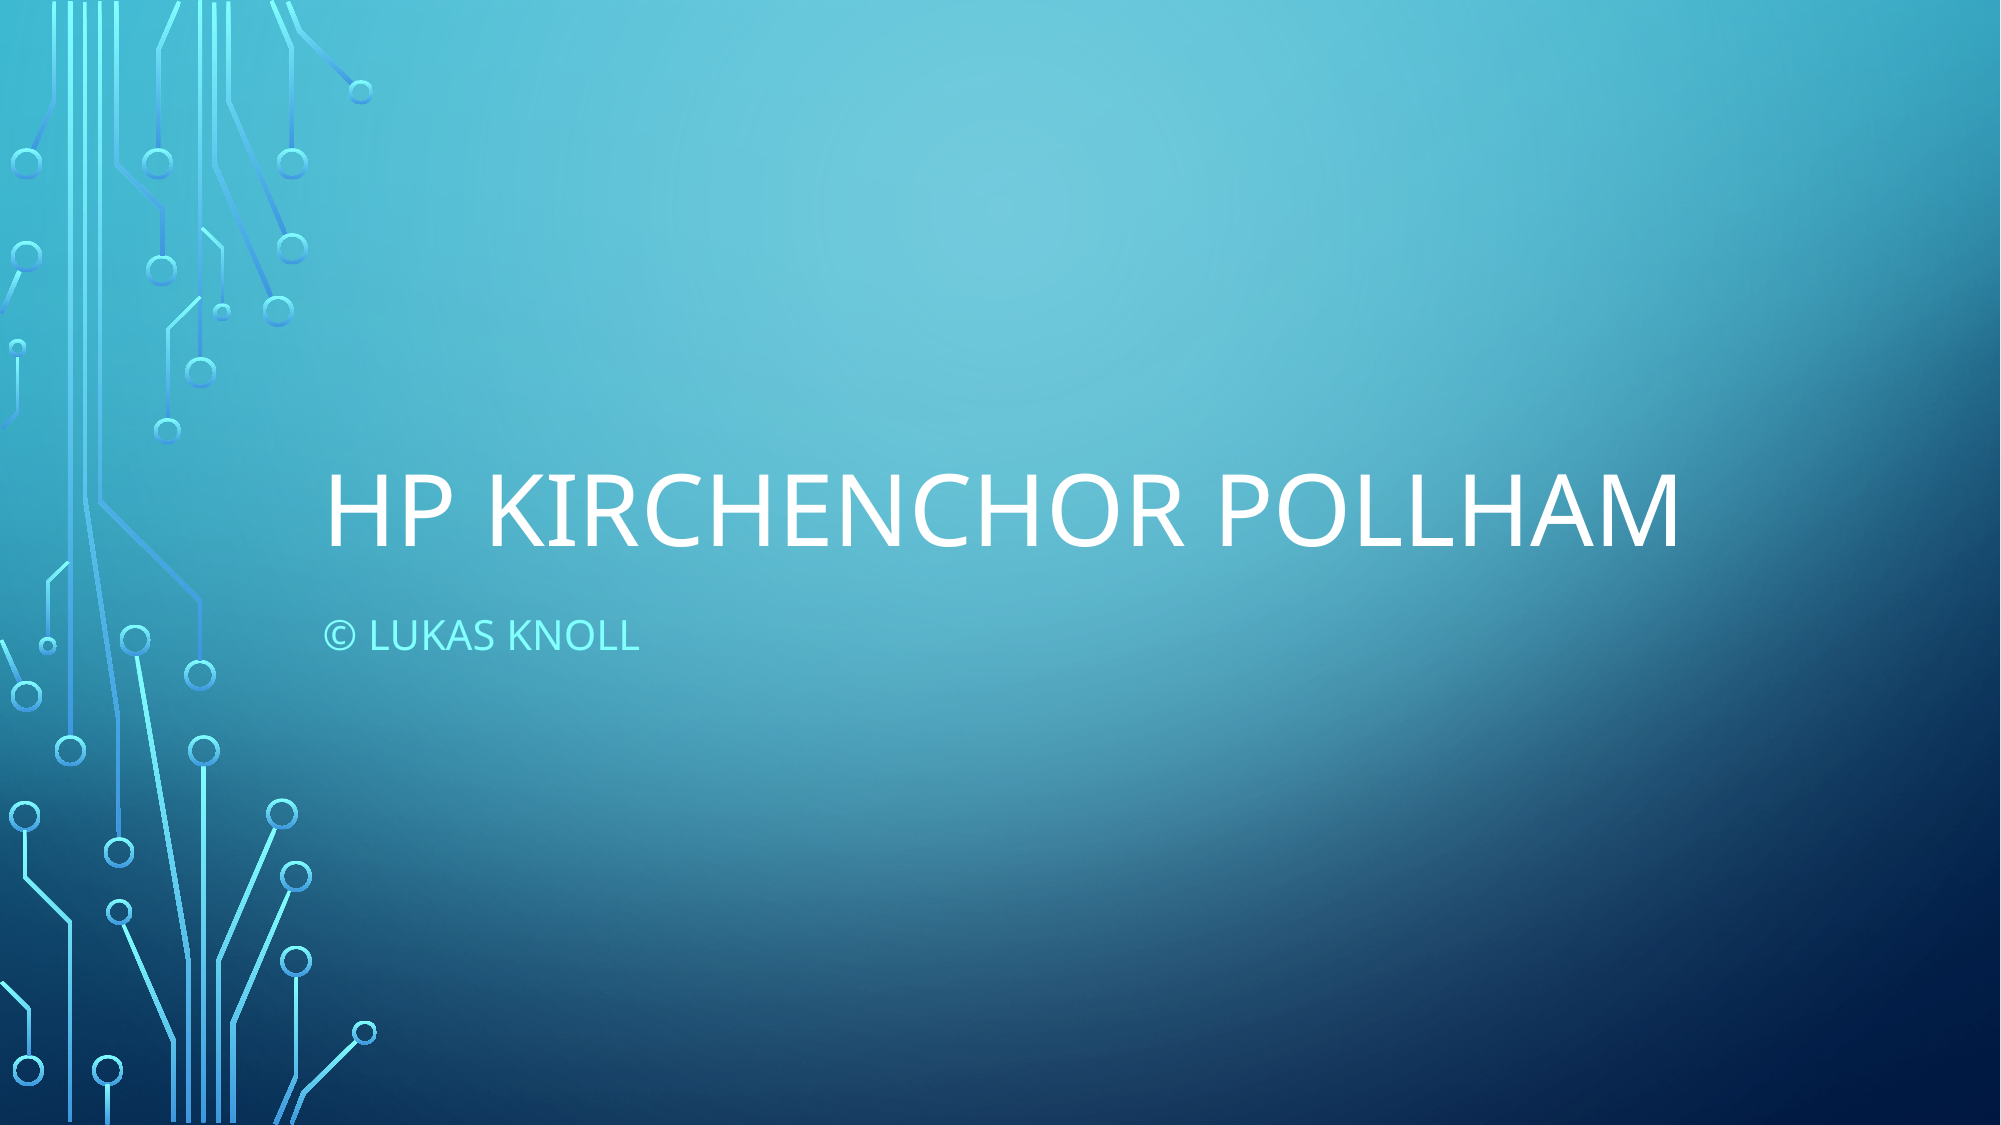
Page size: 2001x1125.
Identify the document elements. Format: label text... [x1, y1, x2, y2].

title HP Kirchenchor pollham [307, 184, 1750, 576]
subtitle © Lukas Knoll [307, 590, 1750, 863]
